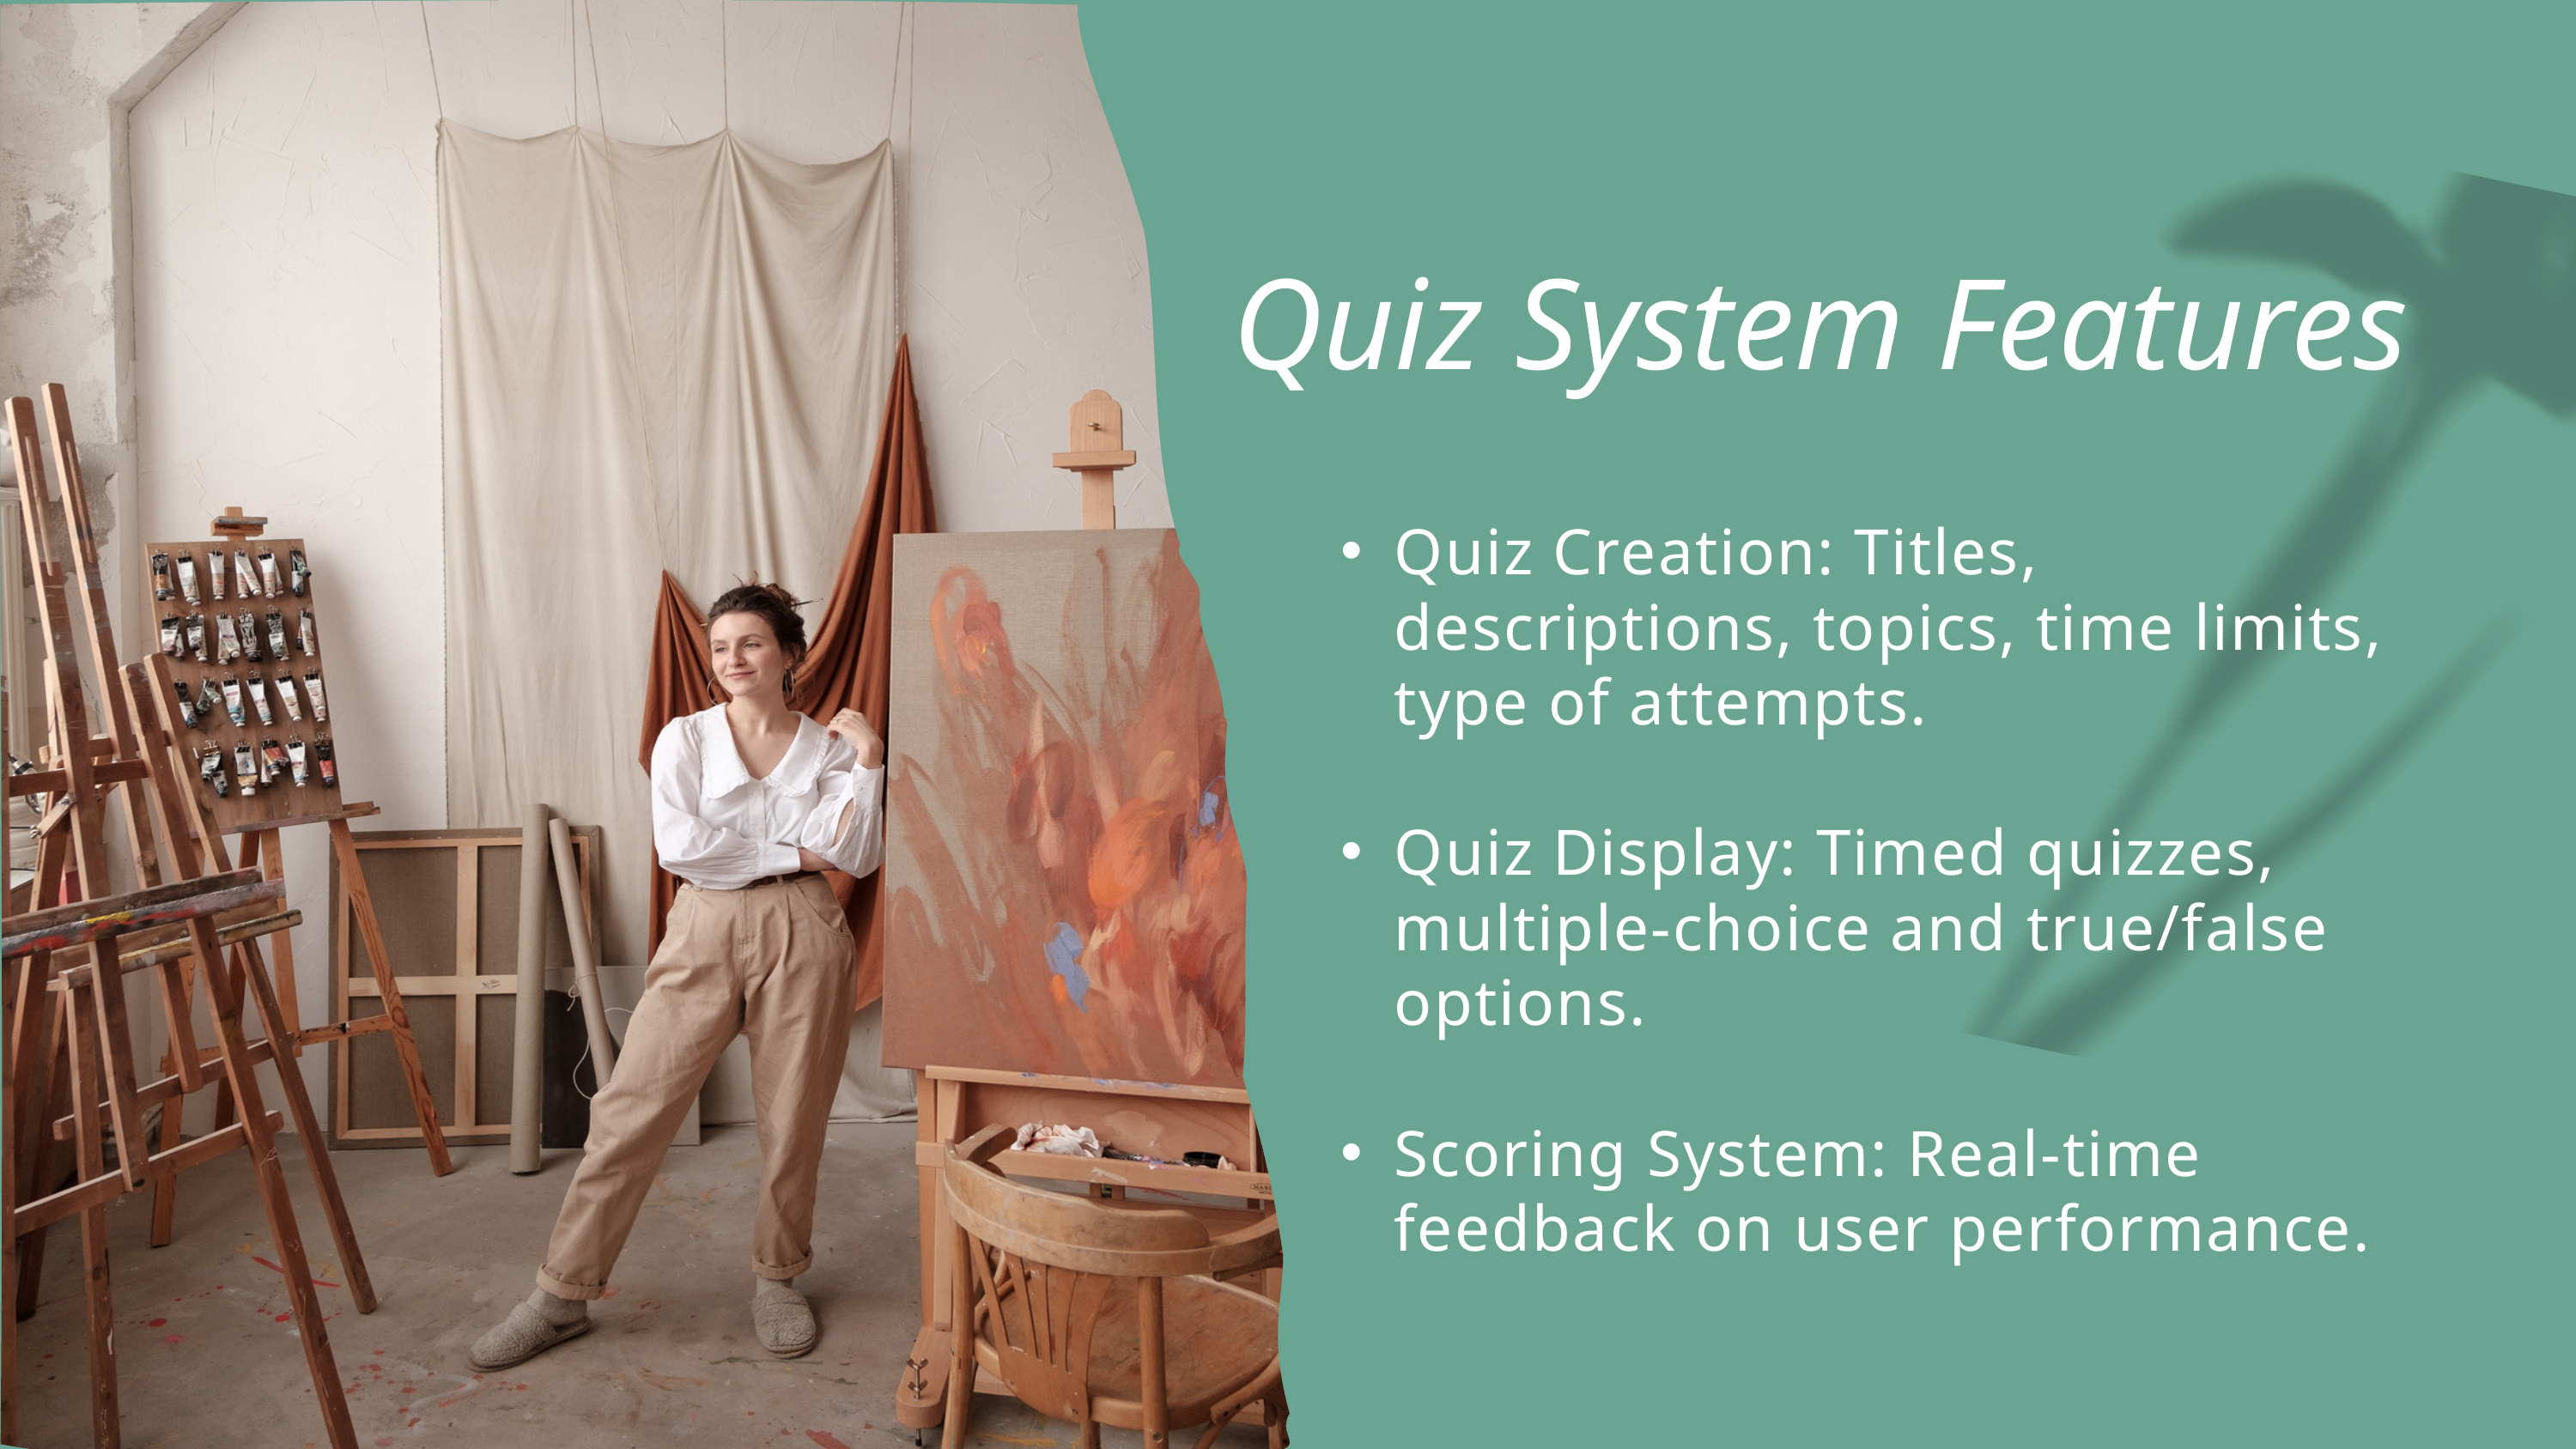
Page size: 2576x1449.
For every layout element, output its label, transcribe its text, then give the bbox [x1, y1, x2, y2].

text_box Quiz System Features [1293, 244, 2414, 395]
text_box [0, 0, 1291, 1449]
text_box [1976, 89, 2576, 1161]
text_box Quiz Creation: Titles, descriptions, topics, time limits, type of attempts. Quiz Display: Timed quizzes, multiple-choice and true/false options. Scoring System: Real-time feedback on user performance. [1293, 512, 2414, 1415]
